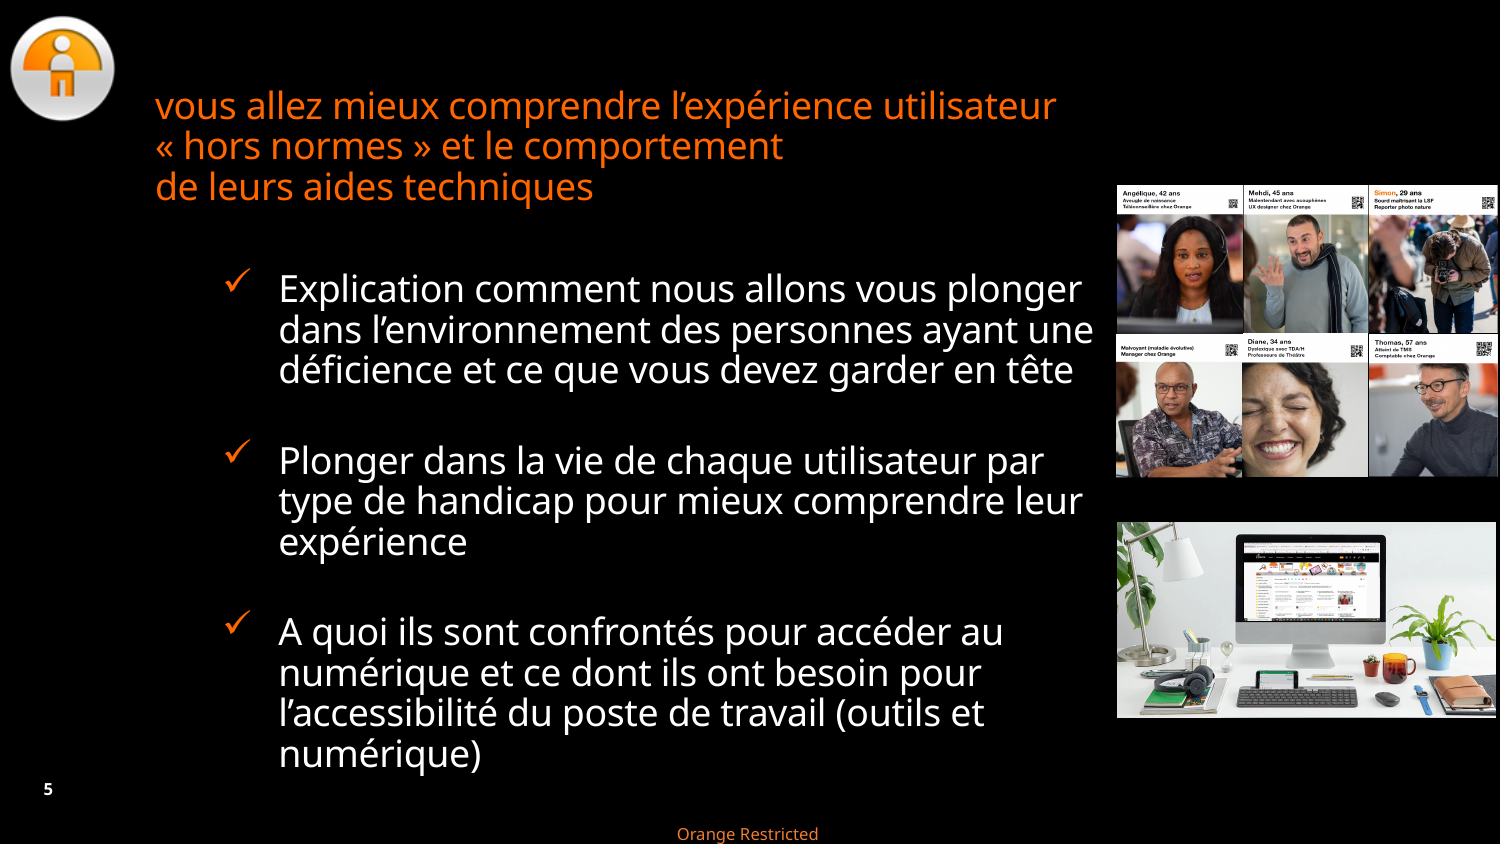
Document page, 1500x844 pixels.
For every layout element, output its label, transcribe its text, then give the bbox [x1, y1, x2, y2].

list vous allez mieux comprendre l’expérience utilisateur « hors normes » et le comportement de leurs aides techniques Explication comment nous allons vous plonger dans l’environnement des personnes ayant une déficience et ce que vous devez garder en tête Plonger dans la vie de chaque utilisateur par type de handicap pour mieux comprendre leur expérience A quoi ils sont confrontés pour accéder au numérique et ce dont ils ont besoin pour l’accessibilité du poste de travail (outils et numérique) [140, 79, 1117, 788]
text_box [1115, 185, 1498, 478]
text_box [1117, 521, 1497, 718]
picture [0, 4, 126, 127]
